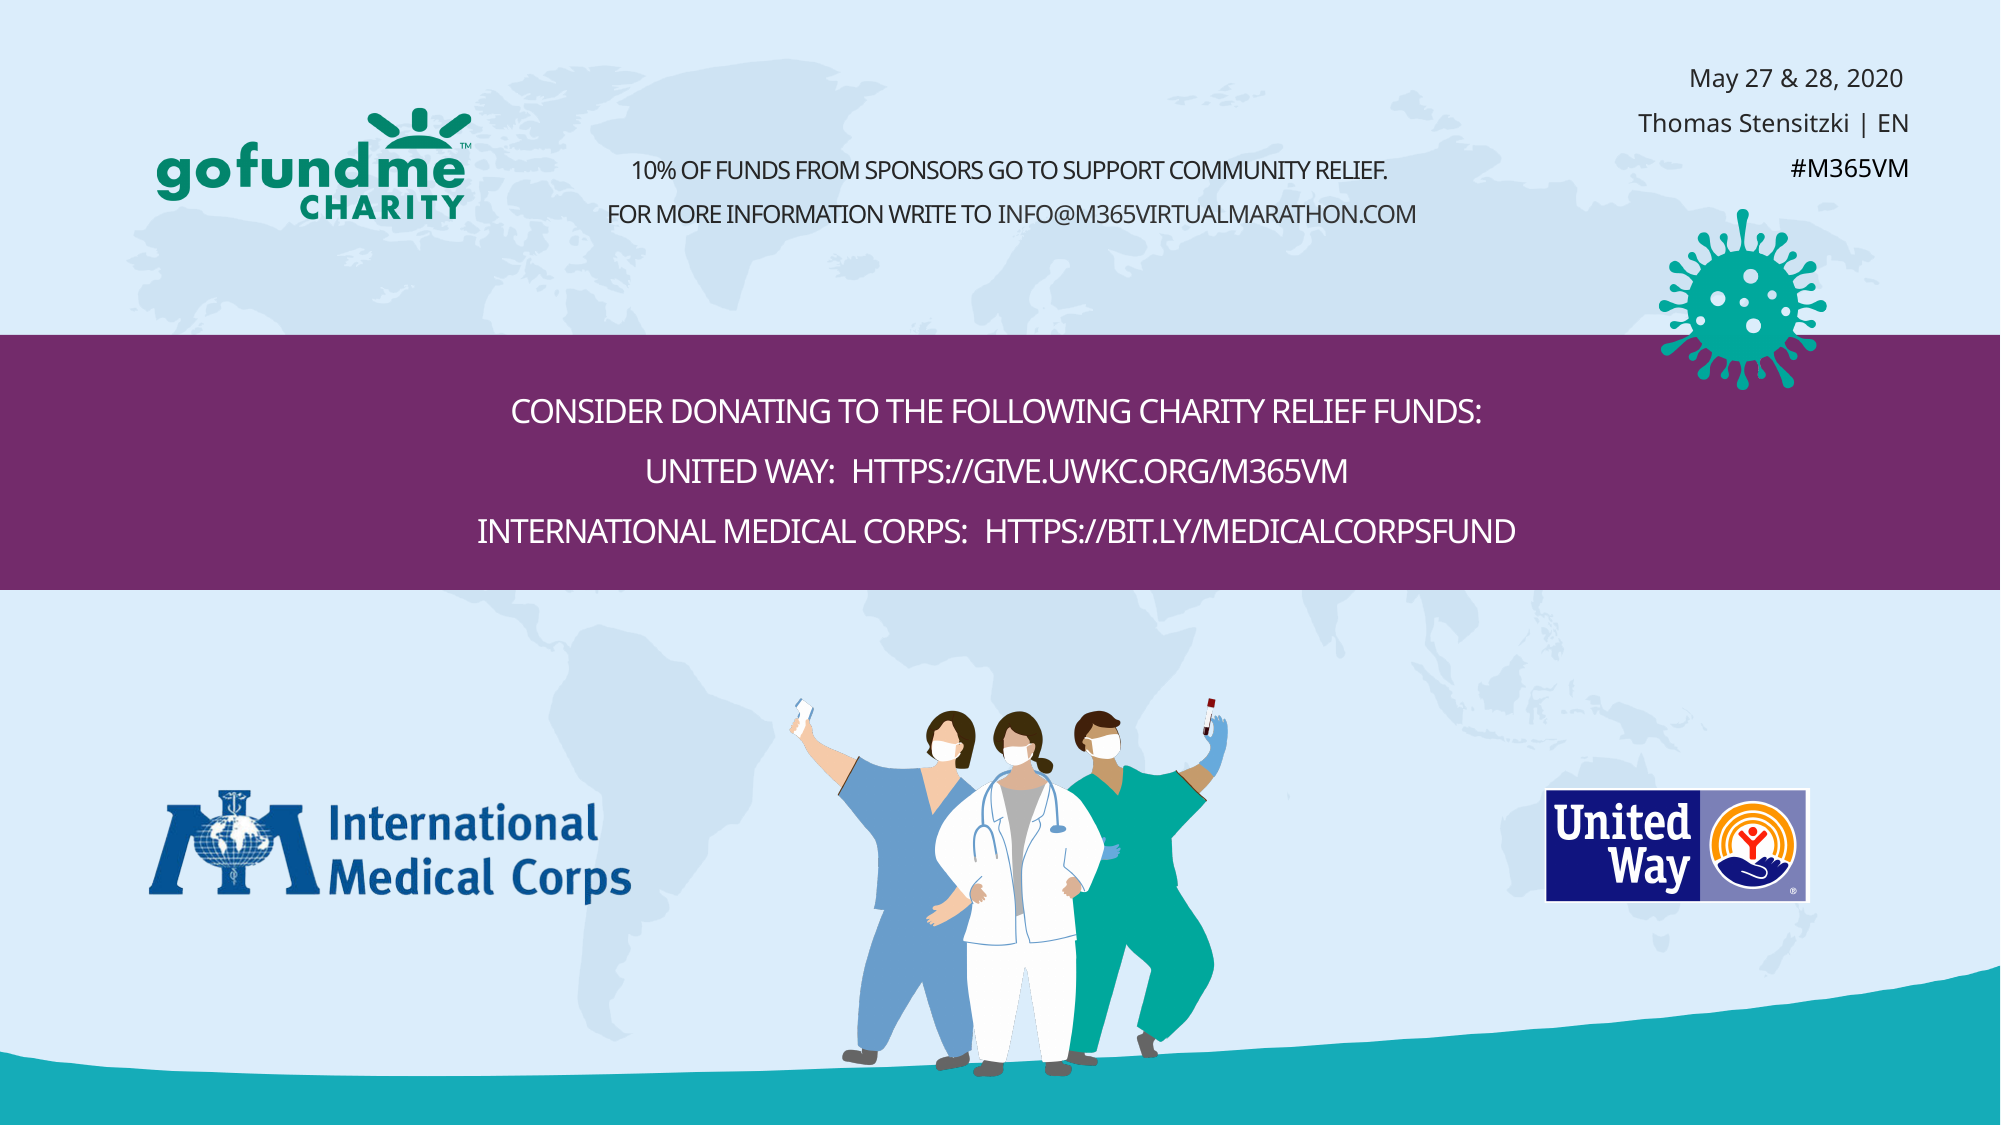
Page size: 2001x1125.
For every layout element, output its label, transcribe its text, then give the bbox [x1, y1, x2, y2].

title CONSIDER DONATING TO THE FOLLOWING CHARITY RELIEF FUNDS: UNITED WAY: HTTPS://GIVE.UWKC.ORG/M365VM INTERNATIONAL MEDICAL CORPS: HTTPS://BIT.LY/MEDICALCORPSFUND [0, 332, 1995, 588]
picture [0, 0, 2001, 1125]
text_box 10% OF FUNDS FROM SPONSORS GO TO SUPPORT COMMUNITY RELIEF. FOR MORE INFORMATION WRITE TO INFO@M365VIRTUALMARATHON.COM [531, 131, 1493, 284]
